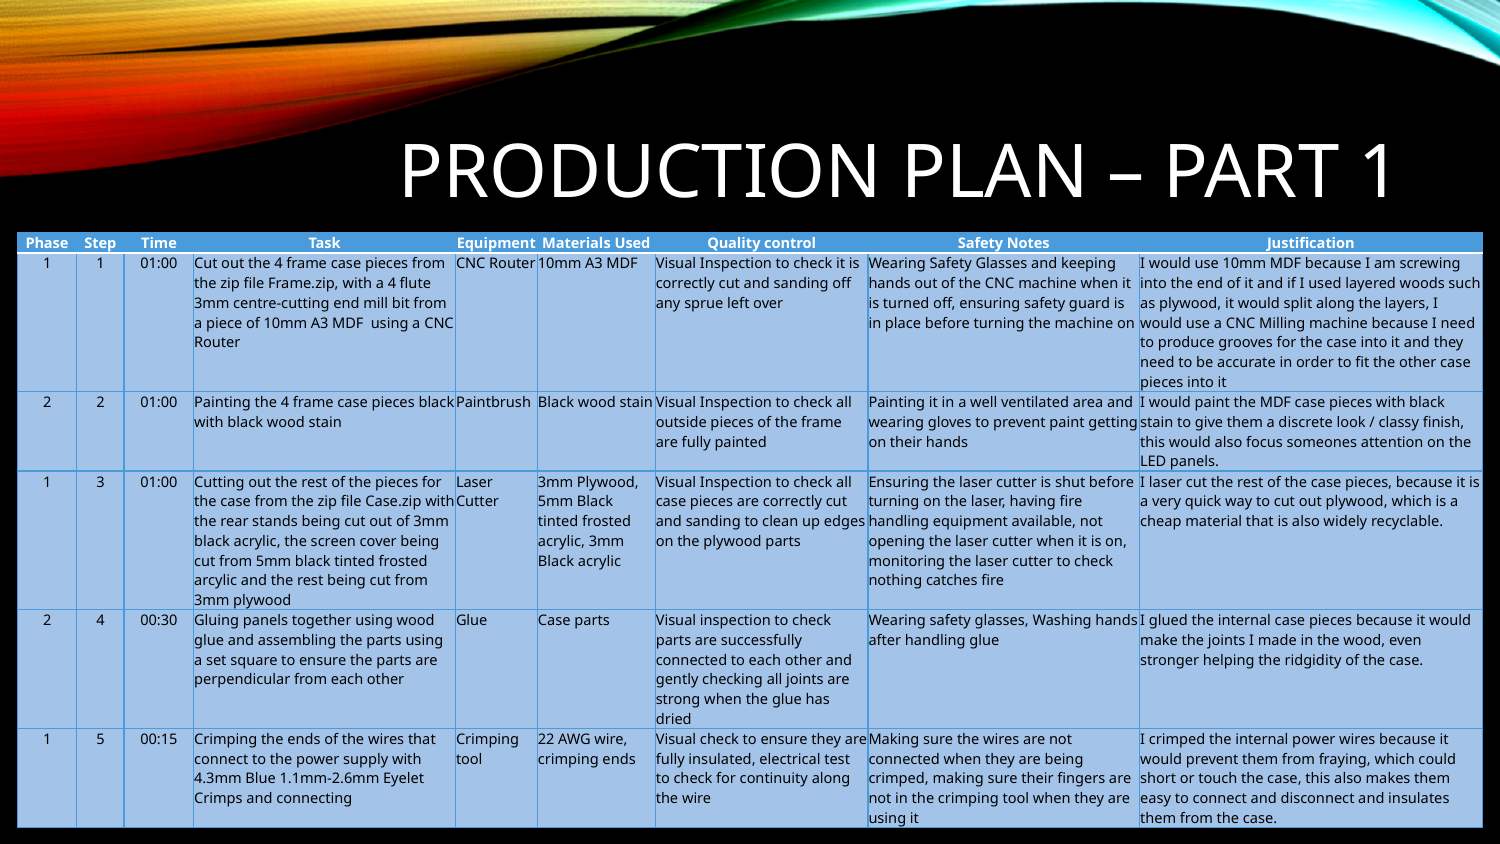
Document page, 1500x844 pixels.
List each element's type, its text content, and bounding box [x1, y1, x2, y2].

title Production Plan – part 1 [356, 94, 1416, 232]
table_cell Cut out the 4 frame case pieces from the zip file Frame.zip, with a 4 flute 3mm centre-cutting end mill bit from a piece of 10mm A3 MDF using a CNC Router [194, 254, 455, 391]
table_cell Visual inspection to check parts are successfully connected to each other and gently checking all joints are strong when the glue has dried [656, 610, 867, 728]
table_cell I laser cut the rest of the case pieces, because it is a very quick way to cut out plywood, which is a cheap material that is also widely recyclable. [1140, 472, 1482, 609]
table_cell Cutting out the rest of the pieces for the case from the zip file Case.zip with the rear stands being cut out of 3mm black acrylic, the screen cover being cut from 5mm black tinted frosted arcylic and the rest being cut from 3mm plywood [194, 472, 455, 609]
table_cell 2 [77, 392, 123, 470]
table_cell 00:30 [125, 610, 193, 728]
table_cell I would paint the MDF case pieces with black stain to give them a discrete look / classy finish, this would also focus someones attention on the LED panels. [1140, 392, 1482, 470]
table_cell Painting it in a well ventilated area and wearing gloves to prevent paint getting on their hands [869, 392, 1139, 470]
table_cell Painting the 4 frame case pieces black with black wood stain [194, 392, 455, 470]
table_cell 22 AWG wire, crimping ends [538, 729, 655, 827]
table_cell 01:00 [125, 472, 193, 609]
table_cell Crimping the ends of the wires that connect to the power supply with 4.3mm Blue 1.1mm-2.6mm Eyelet Crimps and connecting [194, 729, 455, 827]
table_header Task [194, 234, 455, 252]
table_cell Visual Inspection to check it is correctly cut and sanding off any sprue left over [656, 254, 867, 391]
table_cell Making sure the wires are not connected when they are being crimped, making sure their fingers are not in the crimping tool when they are using it [869, 729, 1139, 827]
table_header Justification [1140, 234, 1482, 252]
table_cell I glued the internal case pieces because it would make the joints I made in the wood, even stronger helping the ridgidity of the case. [1140, 610, 1482, 728]
table_header Safety Notes [869, 234, 1139, 252]
picture [0, 0, 1500, 178]
table_cell 1 [18, 254, 76, 391]
table_cell Case parts [538, 610, 655, 728]
table_cell 01:00 [125, 254, 193, 391]
table_cell Ensuring the laser cutter is shut before turning on the laser, having fire handling equipment available, not opening the laser cutter when it is on, monitoring the laser cutter to check nothing catches fire [869, 472, 1139, 609]
table_header Step [77, 234, 123, 252]
table_cell 01:00 [125, 392, 193, 470]
table_cell Glue [456, 610, 537, 728]
table_cell Paintbrush [456, 392, 537, 470]
table_cell Black wood stain [538, 392, 655, 470]
table_cell Wearing Safety Glasses and keeping hands out of the CNC machine when it is turned off, ensuring safety guard is in place before turning the machine on [869, 254, 1139, 391]
table_header Phase [18, 234, 76, 252]
table_header Equipment [456, 234, 537, 252]
table_cell 1 [18, 472, 76, 609]
table_cell Gluing panels together using wood glue and assembling the parts using a set square to ensure the parts are perpendicular from each other [194, 610, 455, 728]
table_cell Visual Inspection to check all case pieces are correctly cut and sanding to clean up edges on the plywood parts [656, 472, 867, 609]
table_cell CNC Router [456, 254, 537, 391]
table_cell 00:15 [125, 729, 193, 827]
table_cell 4 [77, 610, 123, 728]
table_cell 3mm Plywood, 5mm Black tinted frosted acrylic, 3mm Black acrylic [538, 472, 655, 609]
table_header Quality control [656, 234, 867, 252]
table_cell I would use 10mm MDF because I am screwing into the end of it and if I used layered woods such as plywood, it would split along the layers, I would use a CNC Milling machine because I need to produce grooves for the case into it and they need to be accurate in order to fit the other case pieces into it [1140, 254, 1482, 391]
table_cell Wearing safety glasses, Washing hands after handling glue [869, 610, 1139, 728]
table_cell 2 [18, 610, 76, 728]
table_cell 10mm A3 MDF [538, 254, 655, 391]
table_header Time [125, 234, 193, 252]
table_cell 5 [77, 729, 123, 827]
table_cell Laser Cutter [456, 472, 537, 609]
table_cell Visual Inspection to check all outside pieces of the frame are fully painted [656, 392, 867, 470]
table_cell 2 [18, 392, 76, 470]
table_cell 1 [77, 254, 123, 391]
table_cell Crimping tool [456, 729, 537, 827]
table_cell 3 [77, 472, 123, 609]
table_header Materials Used [538, 234, 655, 252]
table_cell 1 [18, 729, 76, 827]
table_cell I crimped the internal power wires because it would prevent them from fraying, which could short or touch the case, this also makes them easy to connect and disconnect and insulates them from the case. [1140, 729, 1482, 827]
table_cell Visual check to ensure they are fully insulated, electrical test to check for continuity along the wire [656, 729, 867, 827]
